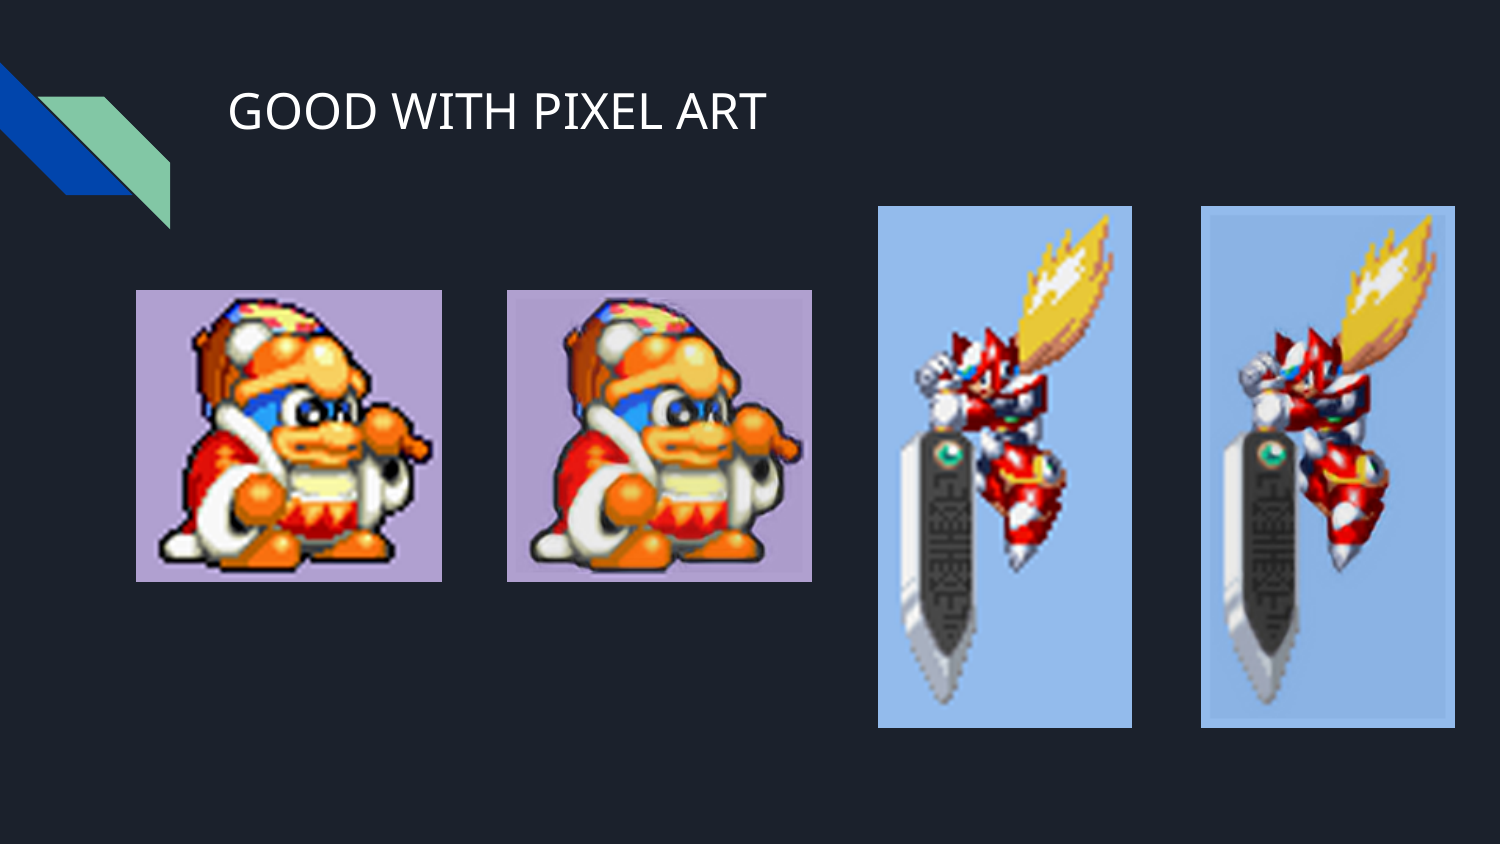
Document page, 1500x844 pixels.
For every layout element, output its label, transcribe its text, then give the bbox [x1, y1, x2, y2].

title GOOD WITH PIXEL ART [212, 64, 1368, 215]
picture [136, 290, 442, 582]
picture [507, 290, 813, 582]
picture [877, 206, 1132, 728]
picture [1200, 206, 1455, 728]
